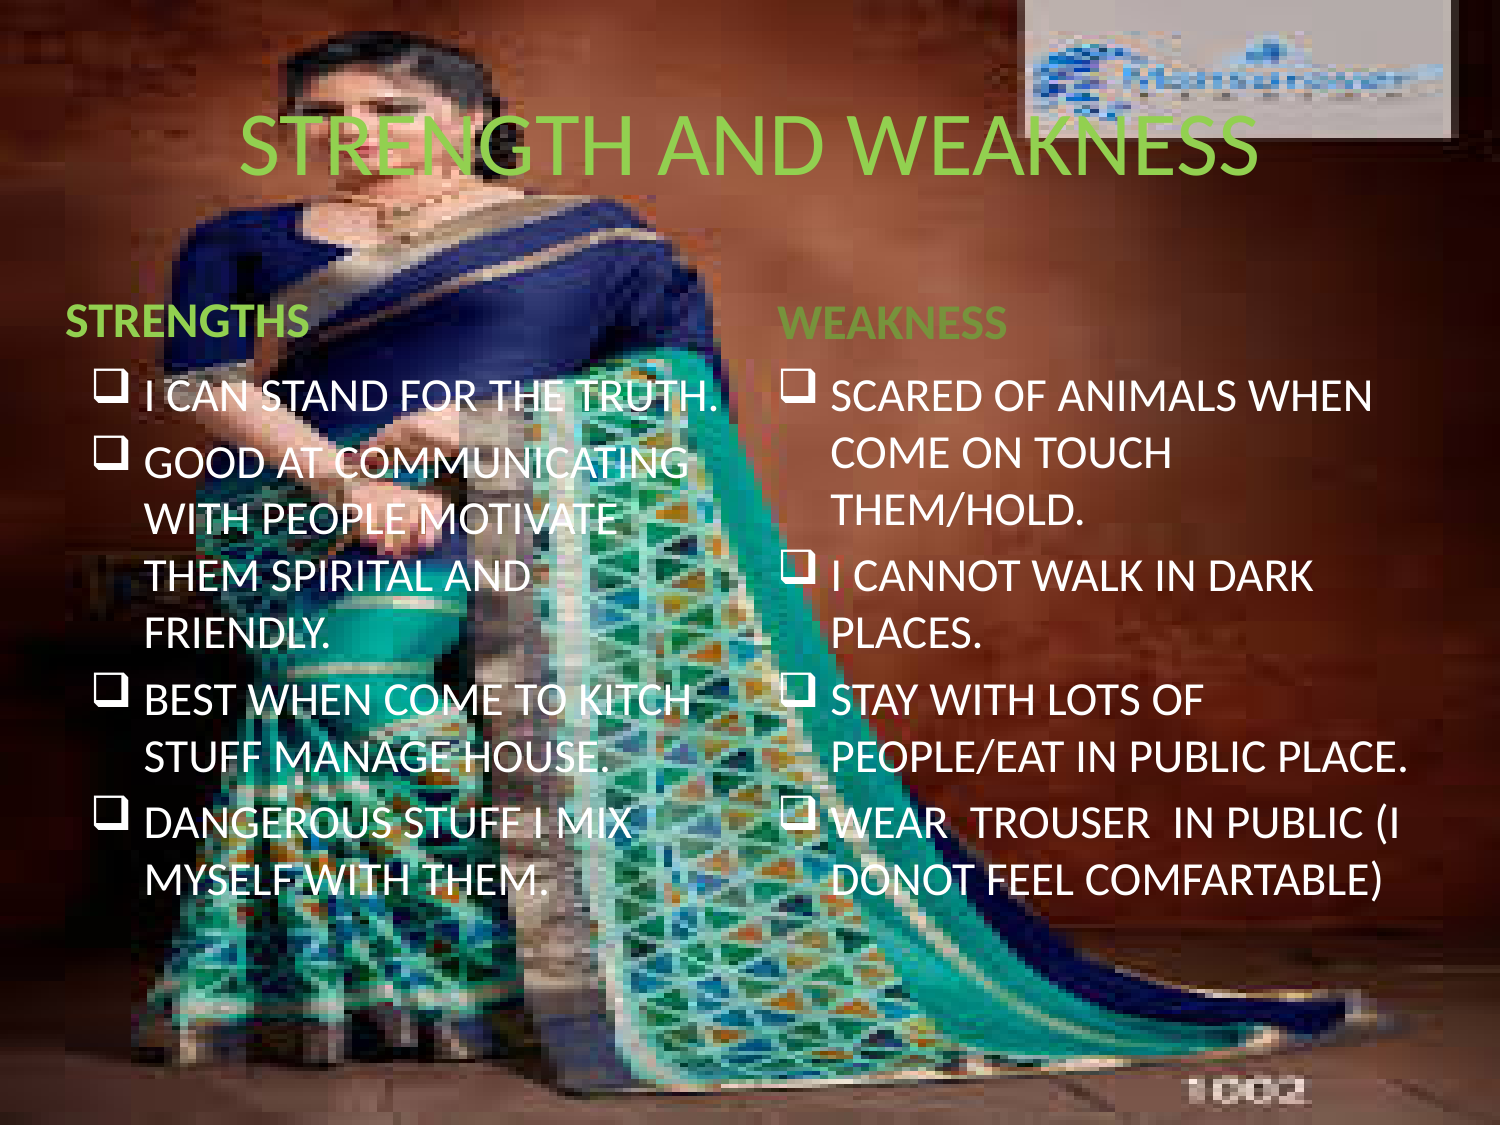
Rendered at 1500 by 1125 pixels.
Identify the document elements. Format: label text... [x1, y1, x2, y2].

picture [0, 0, 1500, 1125]
list I CAN STAND FOR THE TRUTH. GOOD AT COMMUNICATING WITH PEOPLE MOTIVATE THEM SPIRITAL AND FRIENDLY. BEST WHEN COME TO KITCH STUFF MANAGE HOUSE. DANGEROUS STUFF I MIX MYSELF WITH THEM. [75, 356, 738, 1005]
list WEAKNESS [761, 251, 1425, 356]
list STRENGTHS [50, 249, 713, 355]
title STRENGTH AND WEAKNESS [75, 45, 1425, 233]
list SCARED OF ANIMALS WHEN COME ON TOUCH THEM/HOLD. I CANNOT WALK IN DARK PLACES. STAY WITH LOTS OF PEOPLE/EAT IN PUBLIC PLACE. WEAR TROUSER IN PUBLIC (I DONOT FEEL COMFARTABLE) [761, 356, 1425, 1005]
